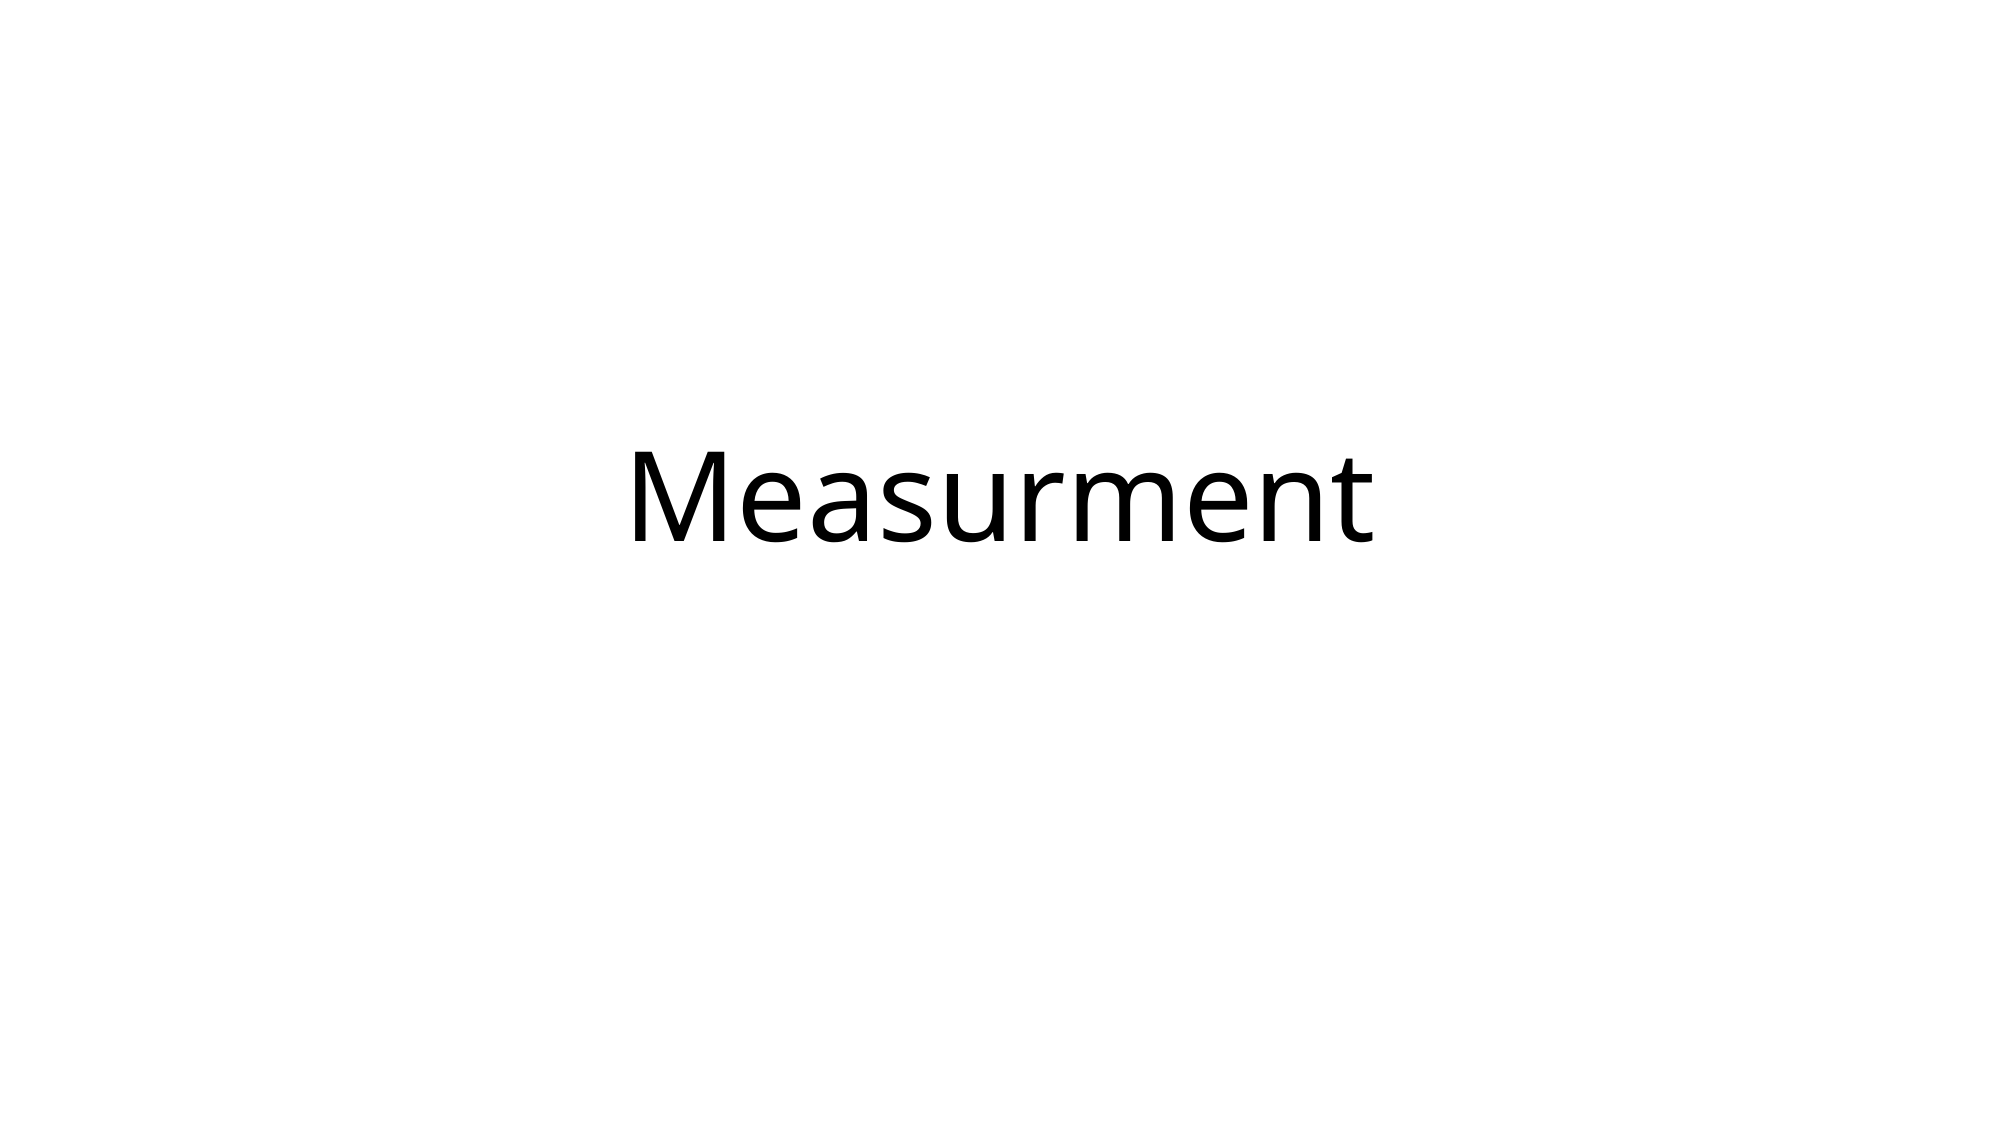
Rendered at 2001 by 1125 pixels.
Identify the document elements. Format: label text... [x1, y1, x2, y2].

title Measurment [249, 184, 1750, 576]
